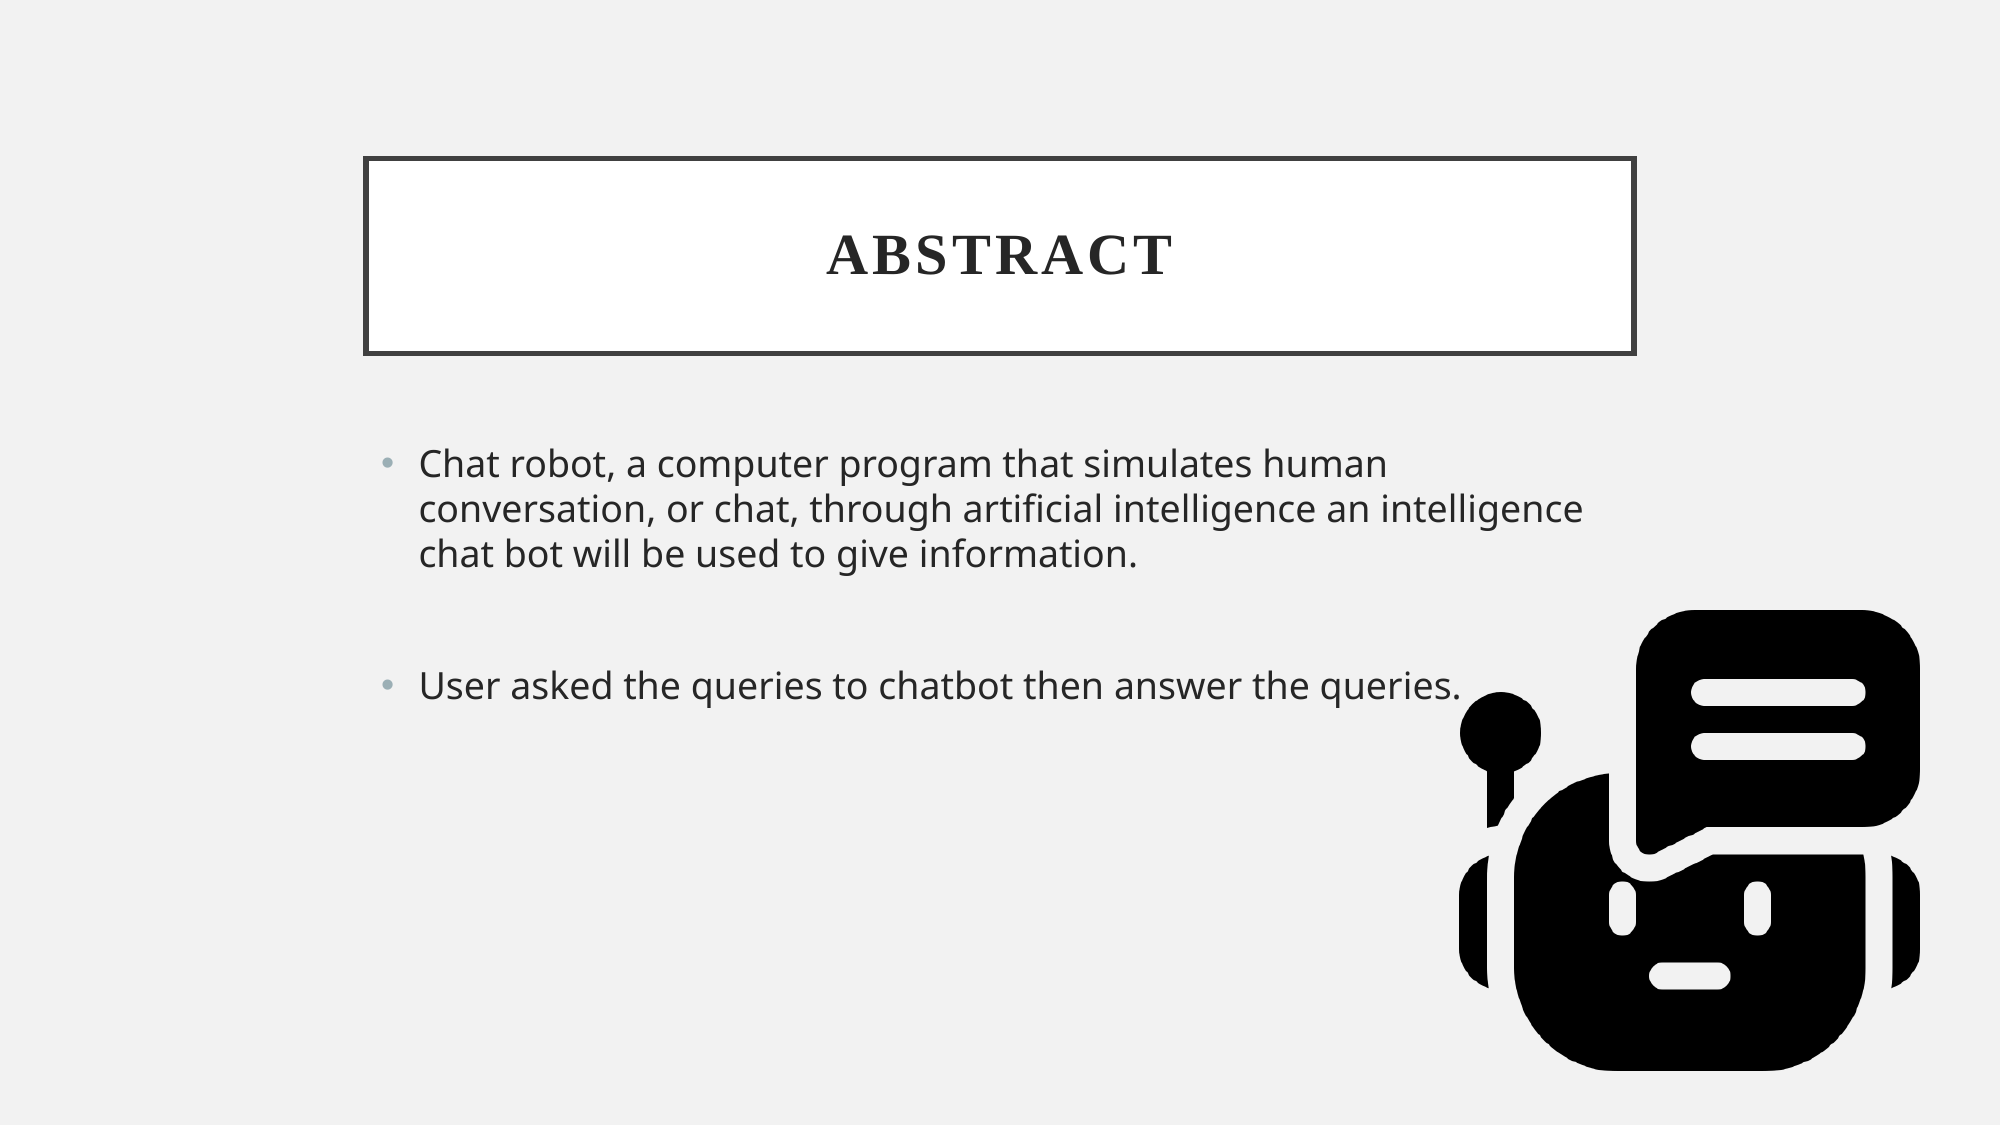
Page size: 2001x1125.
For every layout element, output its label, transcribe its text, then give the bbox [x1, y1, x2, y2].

list Chat robot, a computer program that simulates human conversation, or chat, through artificial intelligence an intelligence chat bot will be used to give information. User asked the queries to chatbot then answer the queries. [366, 432, 1634, 942]
title ABSTRACT [363, 156, 1637, 356]
picture [1459, 610, 1920, 1071]
